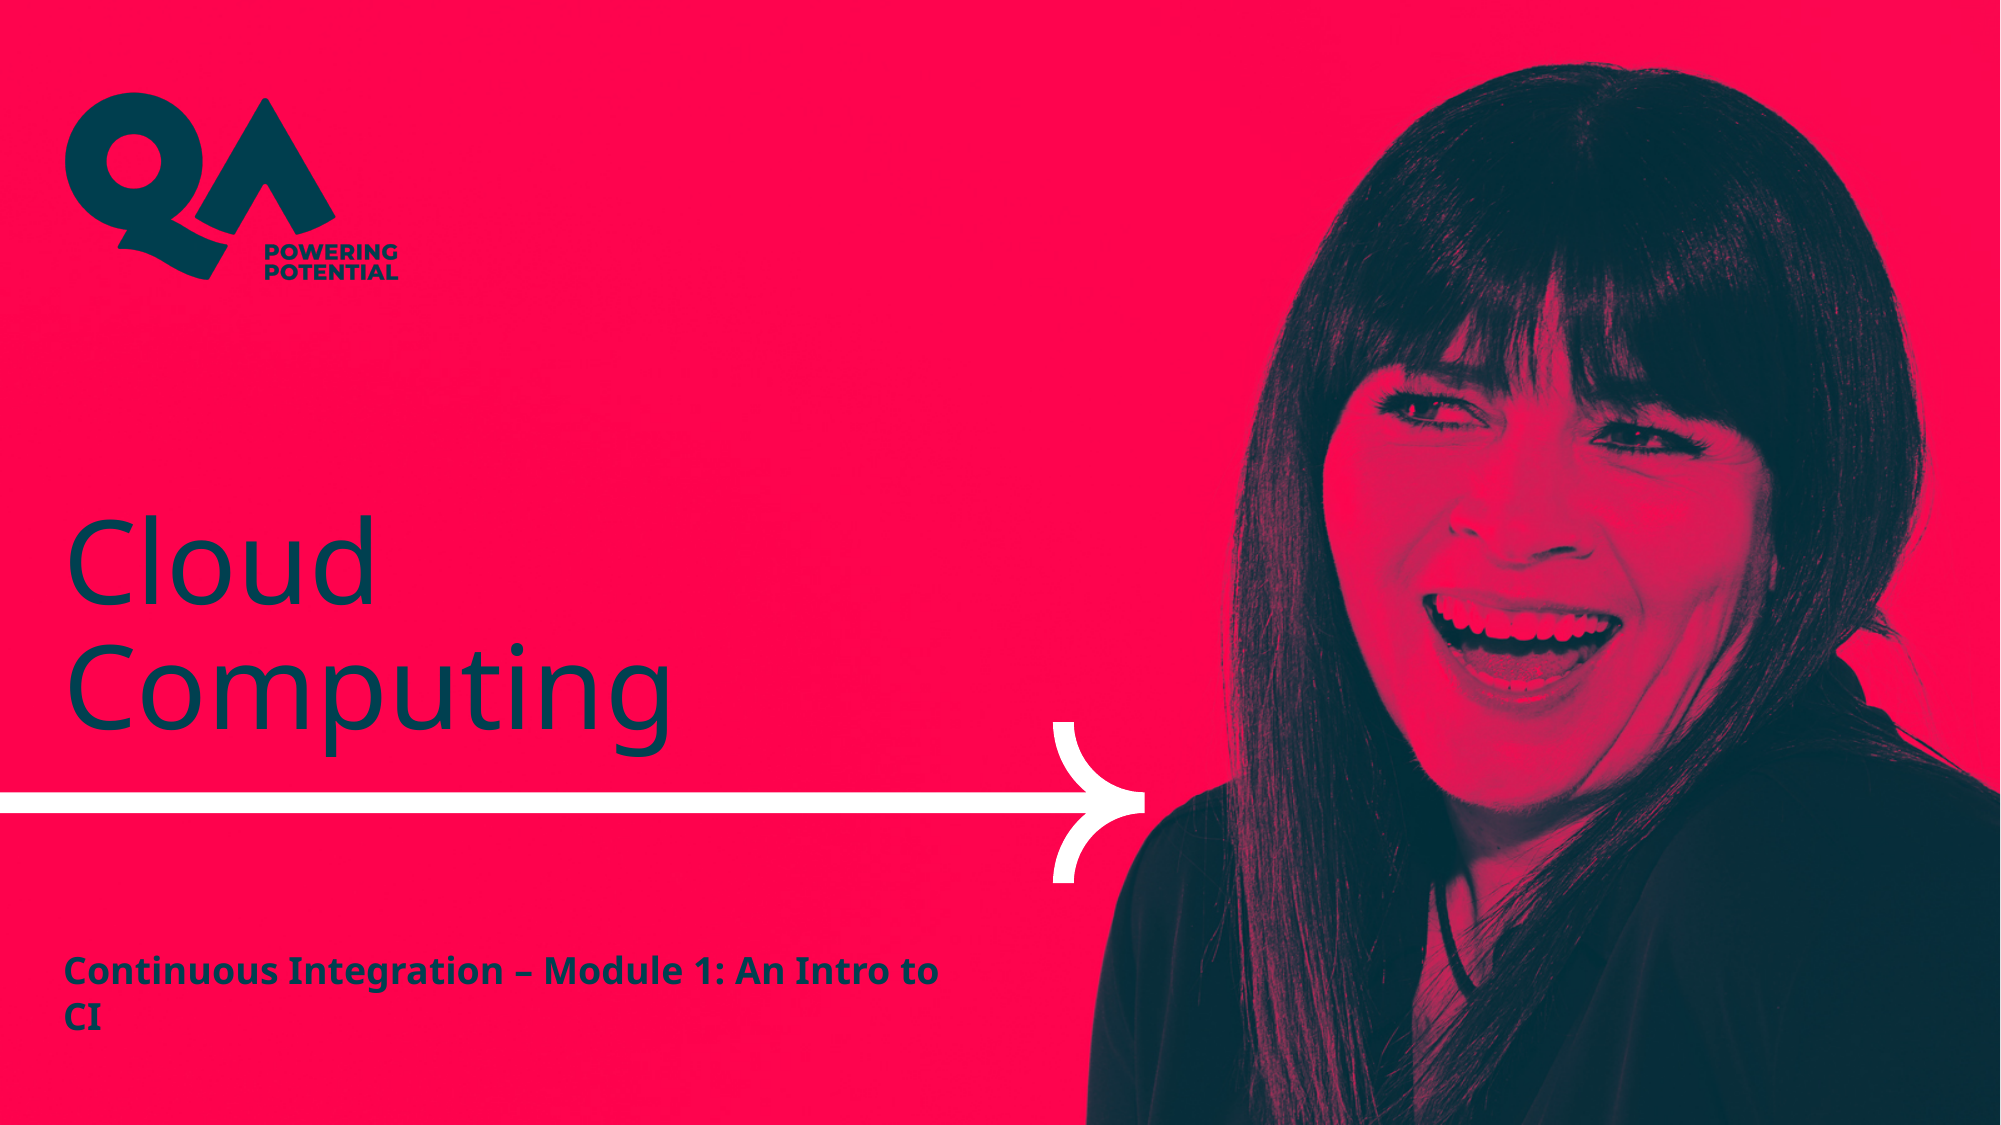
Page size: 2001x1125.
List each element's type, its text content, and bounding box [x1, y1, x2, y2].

title Cloud Computing [63, 379, 987, 753]
list Continuous Integration – Module 1: An Intro to CI [63, 946, 987, 1063]
picture [0, 0, 2001, 1125]
